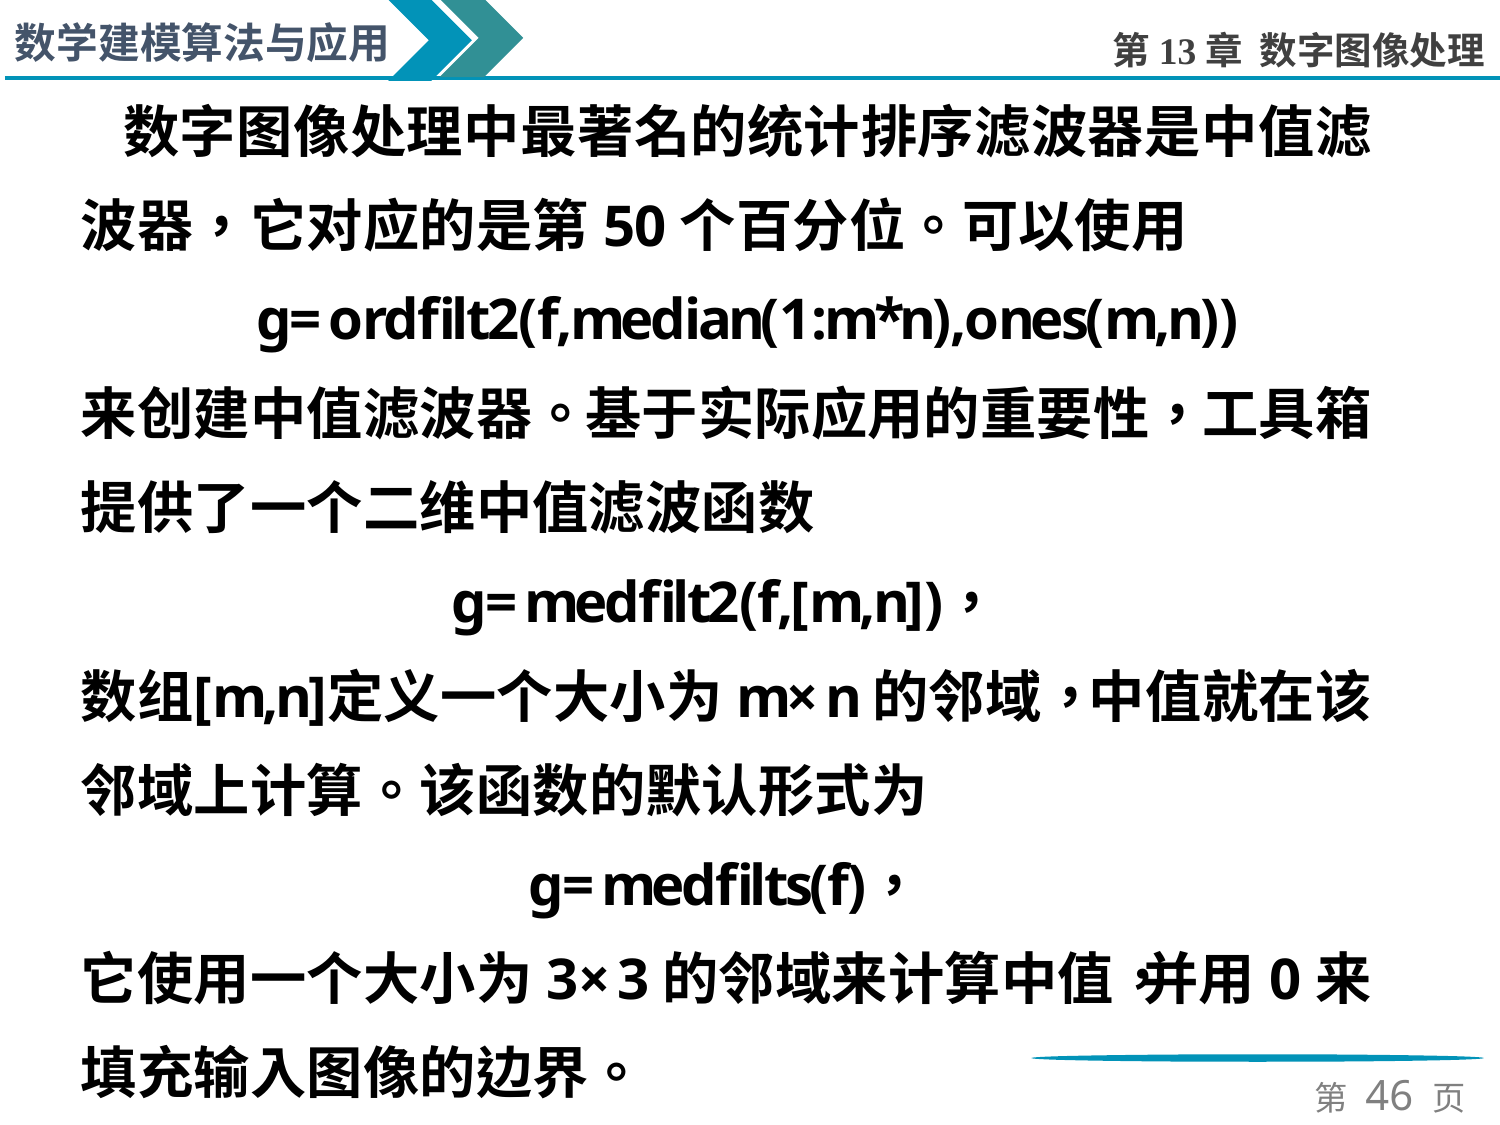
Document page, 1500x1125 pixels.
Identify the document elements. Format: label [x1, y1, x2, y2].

text_box [80, 87, 1371, 1125]
